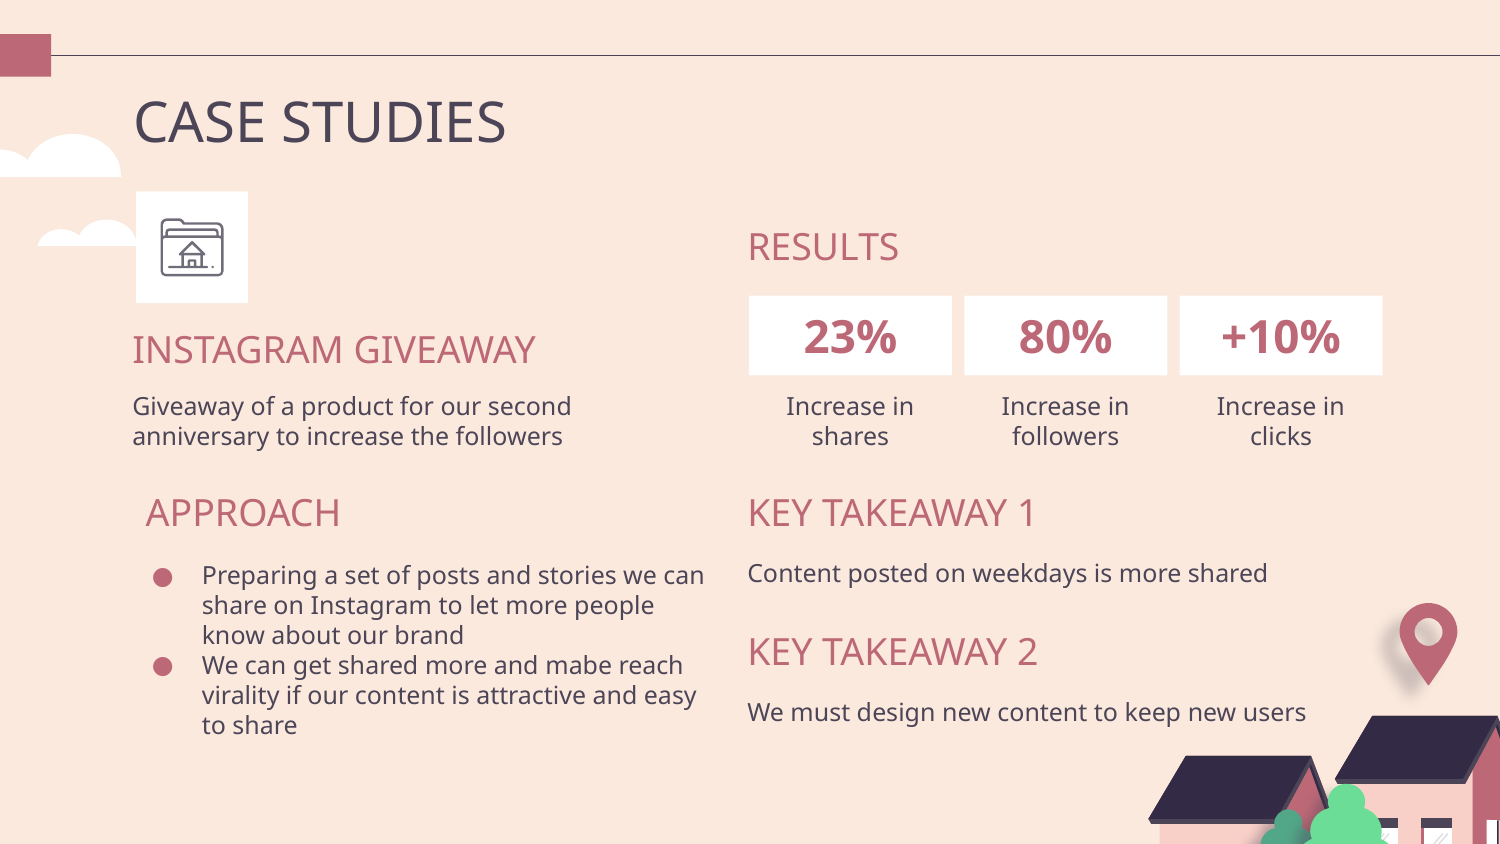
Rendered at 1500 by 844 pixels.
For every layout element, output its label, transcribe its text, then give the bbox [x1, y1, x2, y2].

text_box 23% [748, 295, 953, 376]
subtitle Preparing a set of posts and stories we can share on Instagram to let more people know about our brand We can get shared more and mabe reach virality if our content is attractive and easy to share [130, 544, 722, 756]
subtitle KEY TAKEAWAY 2 [732, 615, 1382, 681]
subtitle APPROACH [130, 476, 722, 544]
text_box +10% [1179, 295, 1383, 376]
subtitle Increase in followers [964, 376, 1168, 448]
subtitle Giveaway of a product for our second anniversary to increase the followers [117, 375, 708, 464]
text_box [136, 191, 248, 304]
subtitle Content posted on weekdays is more shared [732, 542, 1382, 601]
subtitle Increase in shares [748, 376, 953, 448]
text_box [160, 218, 224, 277]
title CASE STUDIES [118, 72, 1382, 167]
subtitle INSTAGRAM GIVEAWAY [117, 313, 708, 375]
text_box 80% [964, 295, 1168, 376]
subtitle Increase in clicks [1179, 376, 1383, 448]
subtitle KEY TAKEAWAY 1 [732, 476, 1382, 542]
subtitle RESULTS [732, 209, 1146, 282]
subtitle We must design new content to keep new users [732, 681, 1382, 740]
